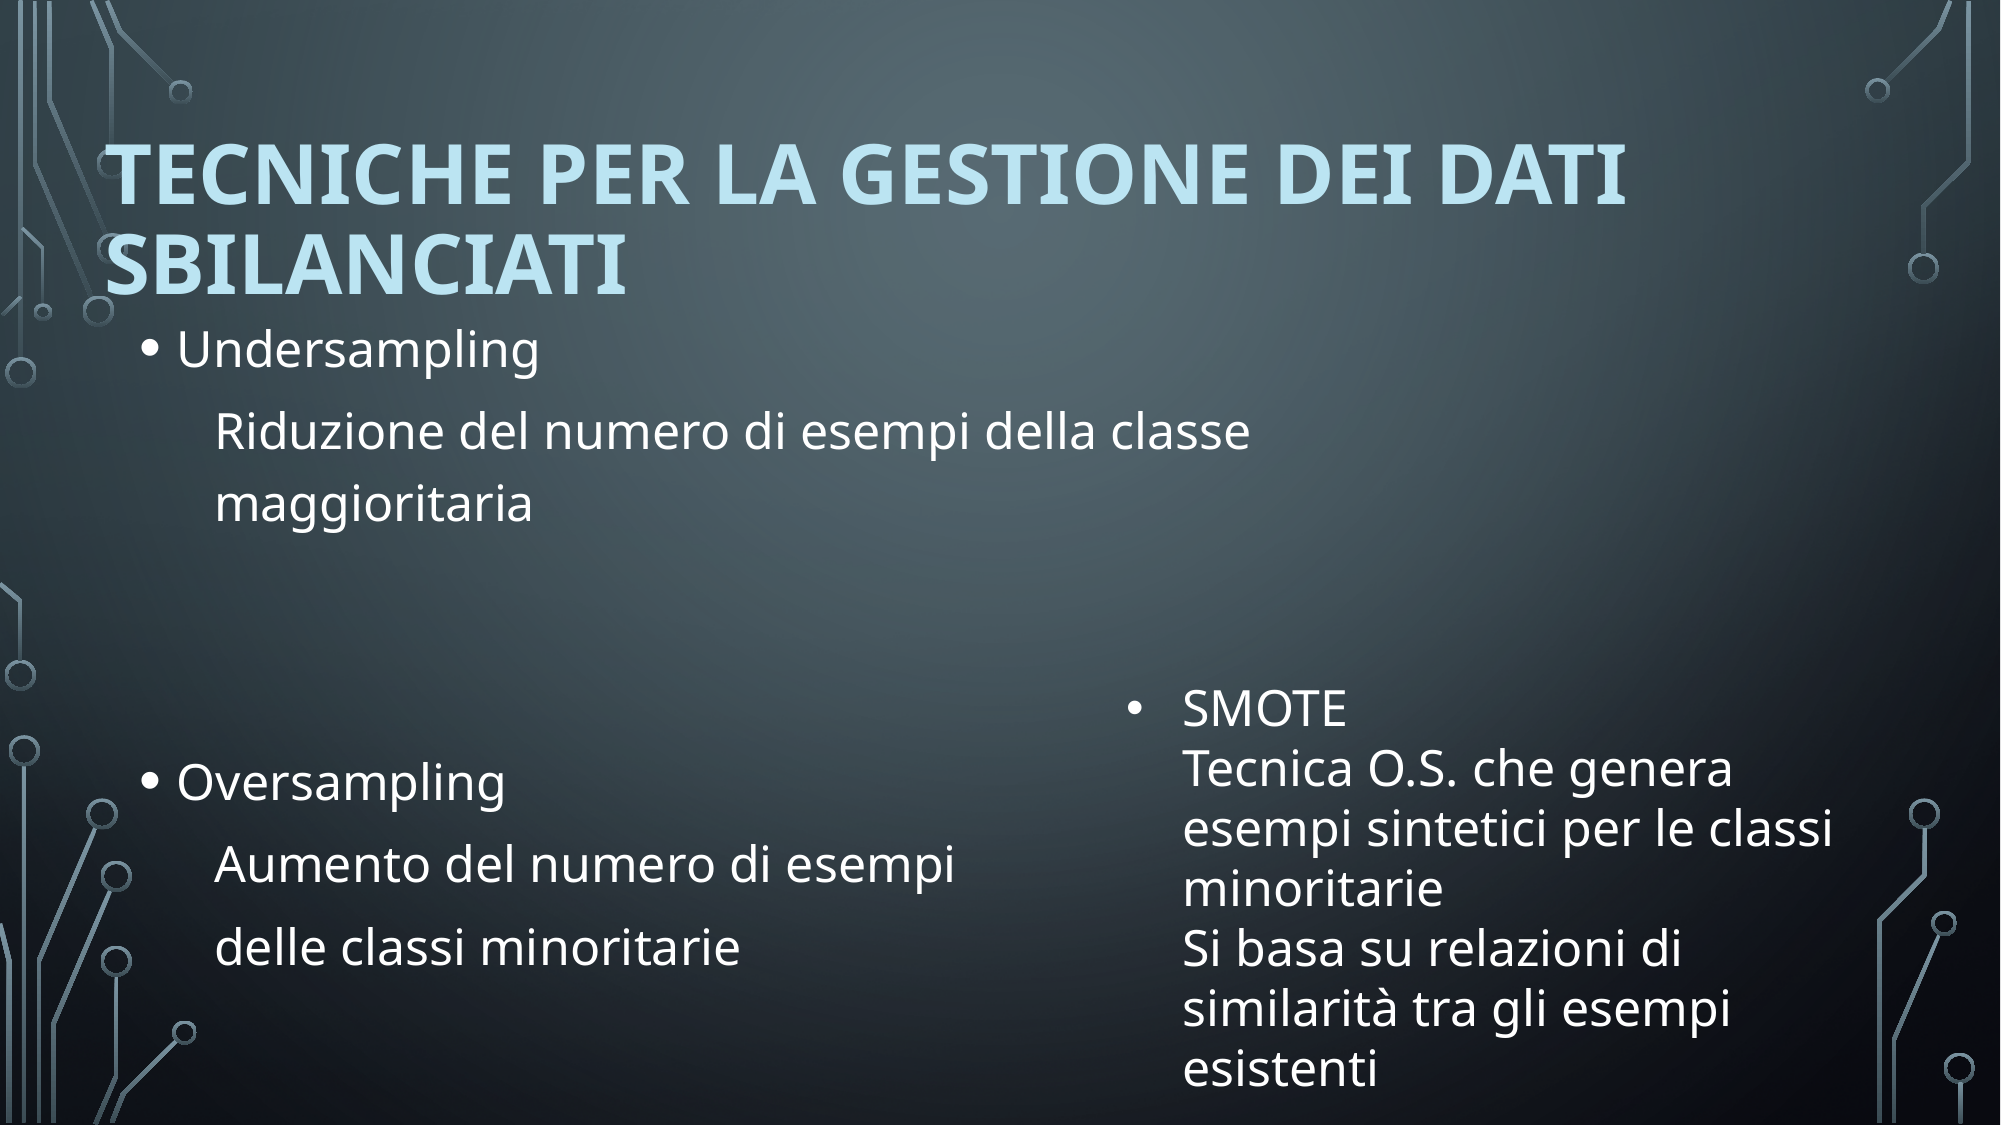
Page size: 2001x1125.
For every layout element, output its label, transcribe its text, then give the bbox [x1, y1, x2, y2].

text_box SMOTE Tecnica O.S. che genera esempi sintetici per le classi minoritarie Si basa su relazioni di similarità tra gli esempi esistenti [1111, 669, 1876, 1125]
title Tecniche per la gestione dei dati sbilanciati [89, 101, 2000, 344]
list Undersampling Riduzione del numero di esempi della classe maggioritaria Oversampling Aumento del numero di esempi delle classi minoritarie [124, 297, 1453, 1024]
